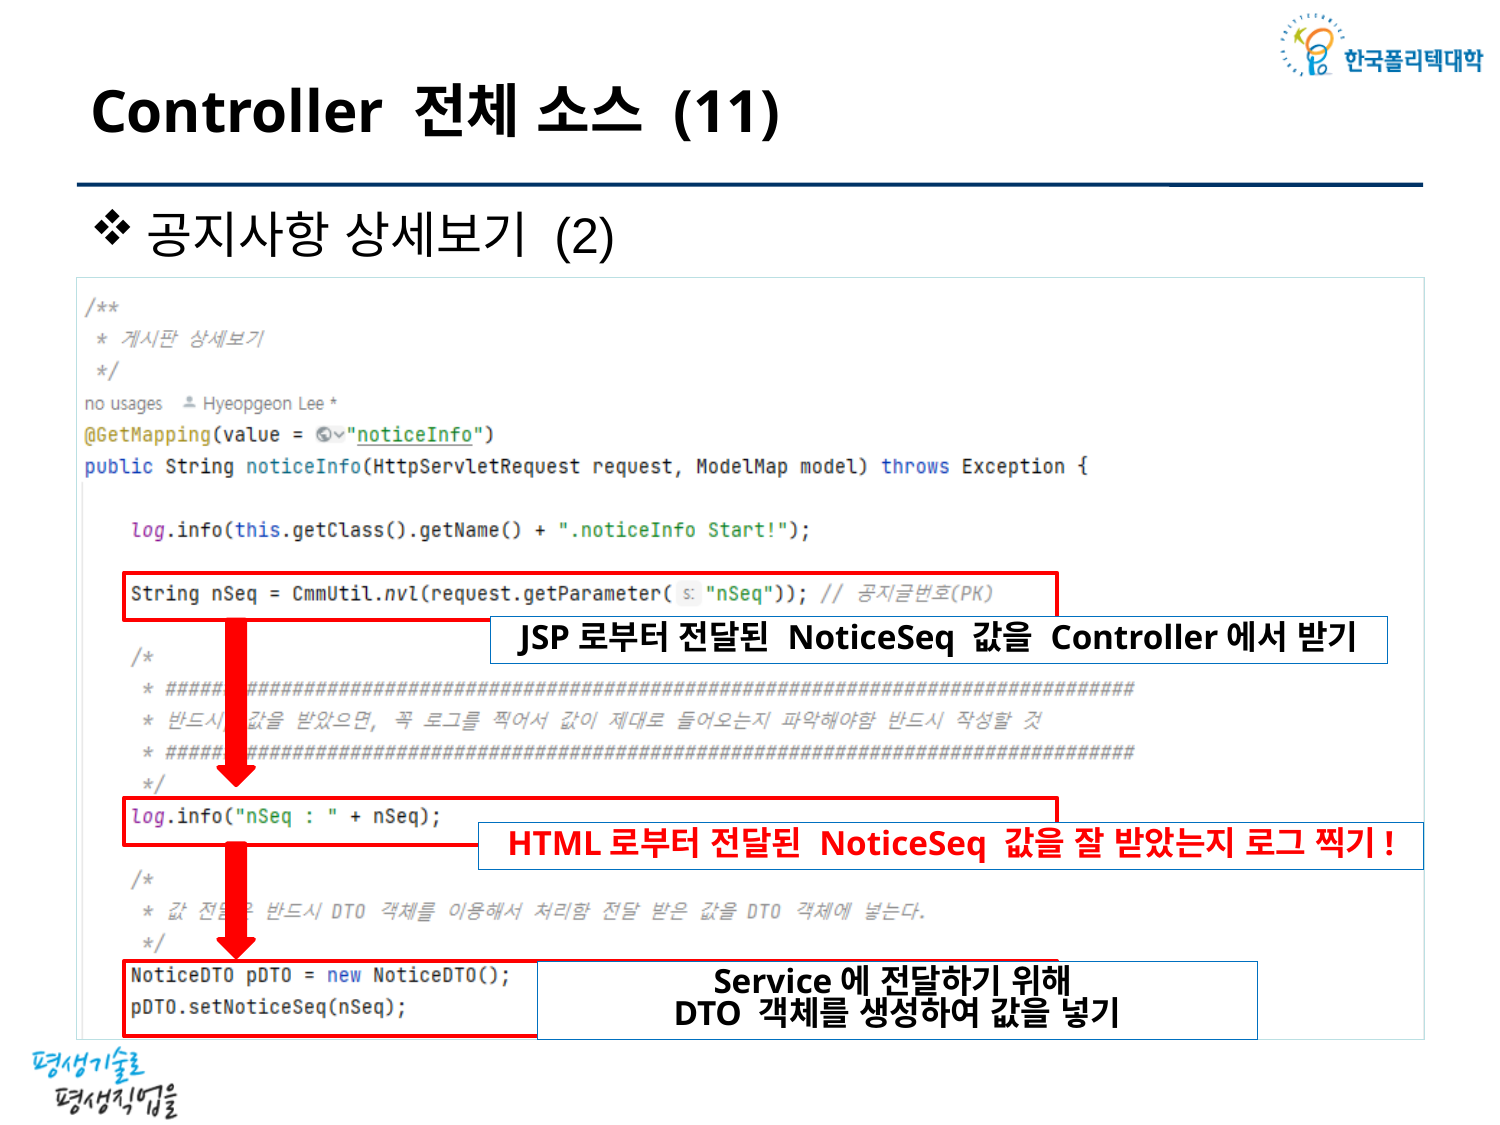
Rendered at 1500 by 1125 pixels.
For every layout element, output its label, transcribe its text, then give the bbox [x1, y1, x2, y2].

picture [17, 277, 1426, 1122]
picture [1275, 6, 1489, 84]
list 공지사항 상세보기 (2) [74, 196, 1424, 278]
title Controller 전체 소스 (11) [74, 44, 1426, 173]
